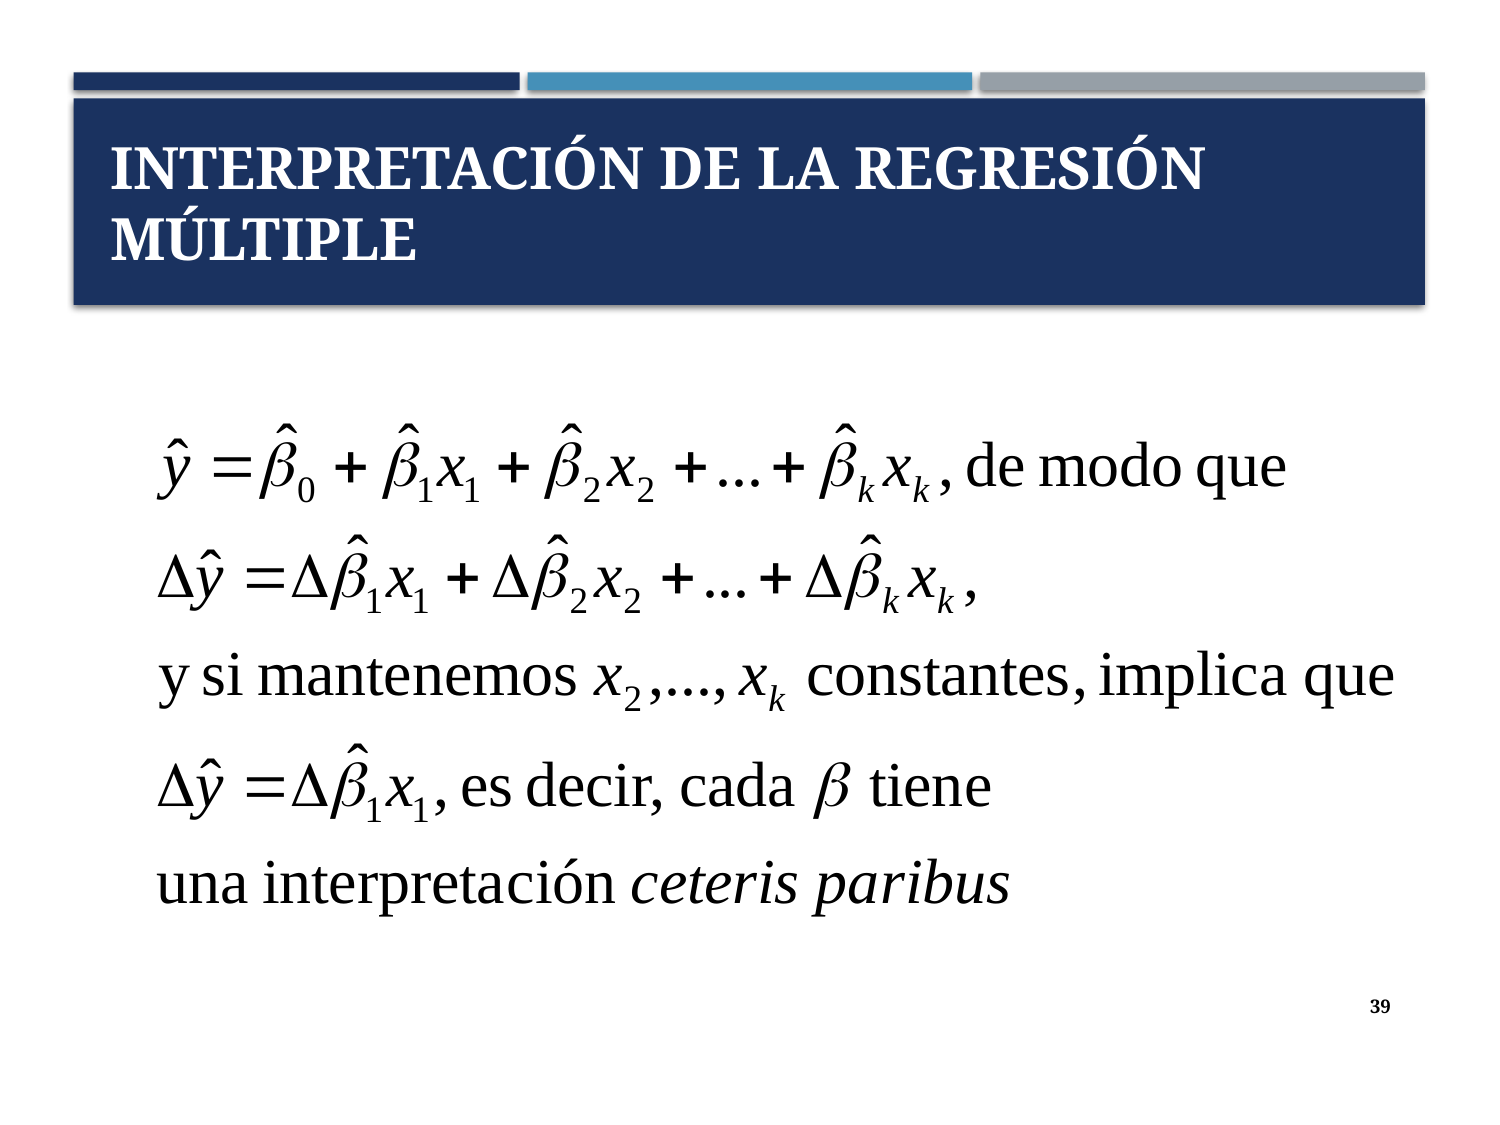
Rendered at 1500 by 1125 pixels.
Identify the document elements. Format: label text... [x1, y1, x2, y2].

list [146, 411, 1407, 931]
slide_number 39 [1279, 977, 1406, 1037]
title Interpretación de la regresión múltiple [95, 112, 1406, 291]
